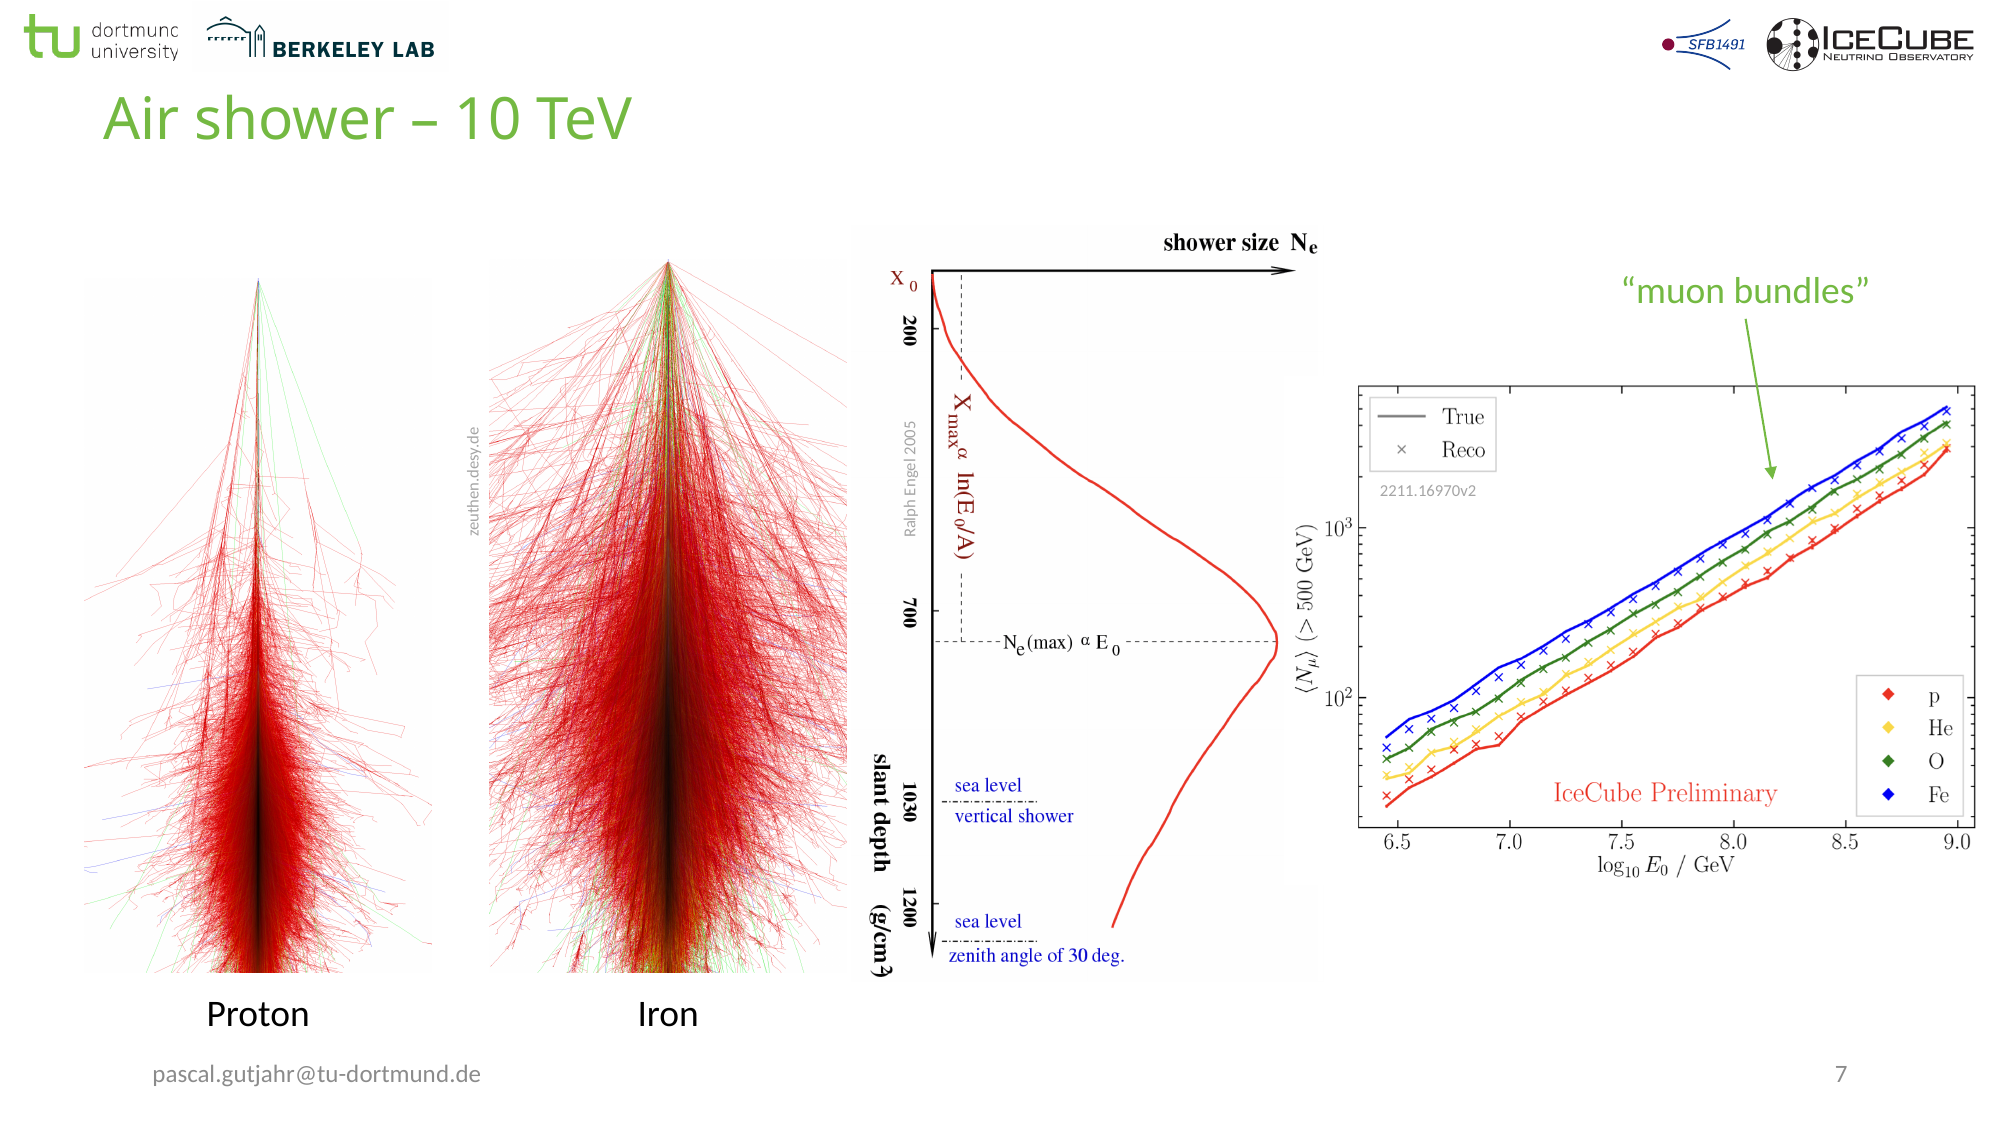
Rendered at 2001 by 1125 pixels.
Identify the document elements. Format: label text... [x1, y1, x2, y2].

picture [84, 278, 432, 973]
text_box zeuthen.desy.de [454, 412, 489, 552]
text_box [1745, 319, 1773, 480]
picture [1662, 18, 1746, 70]
slide_number 7 [1412, 1042, 1863, 1103]
slide_number pascal.gutjahr@tu-dortmund.de [137, 1042, 588, 1103]
picture [851, 225, 1983, 983]
picture [192, 1, 449, 59]
text_box Proton [191, 982, 325, 1042]
text_box Iron [622, 982, 714, 1042]
text_box “muon bundles” [1605, 259, 1886, 319]
picture [489, 259, 847, 973]
title Air shower – 10 TeV [88, 59, 1977, 182]
